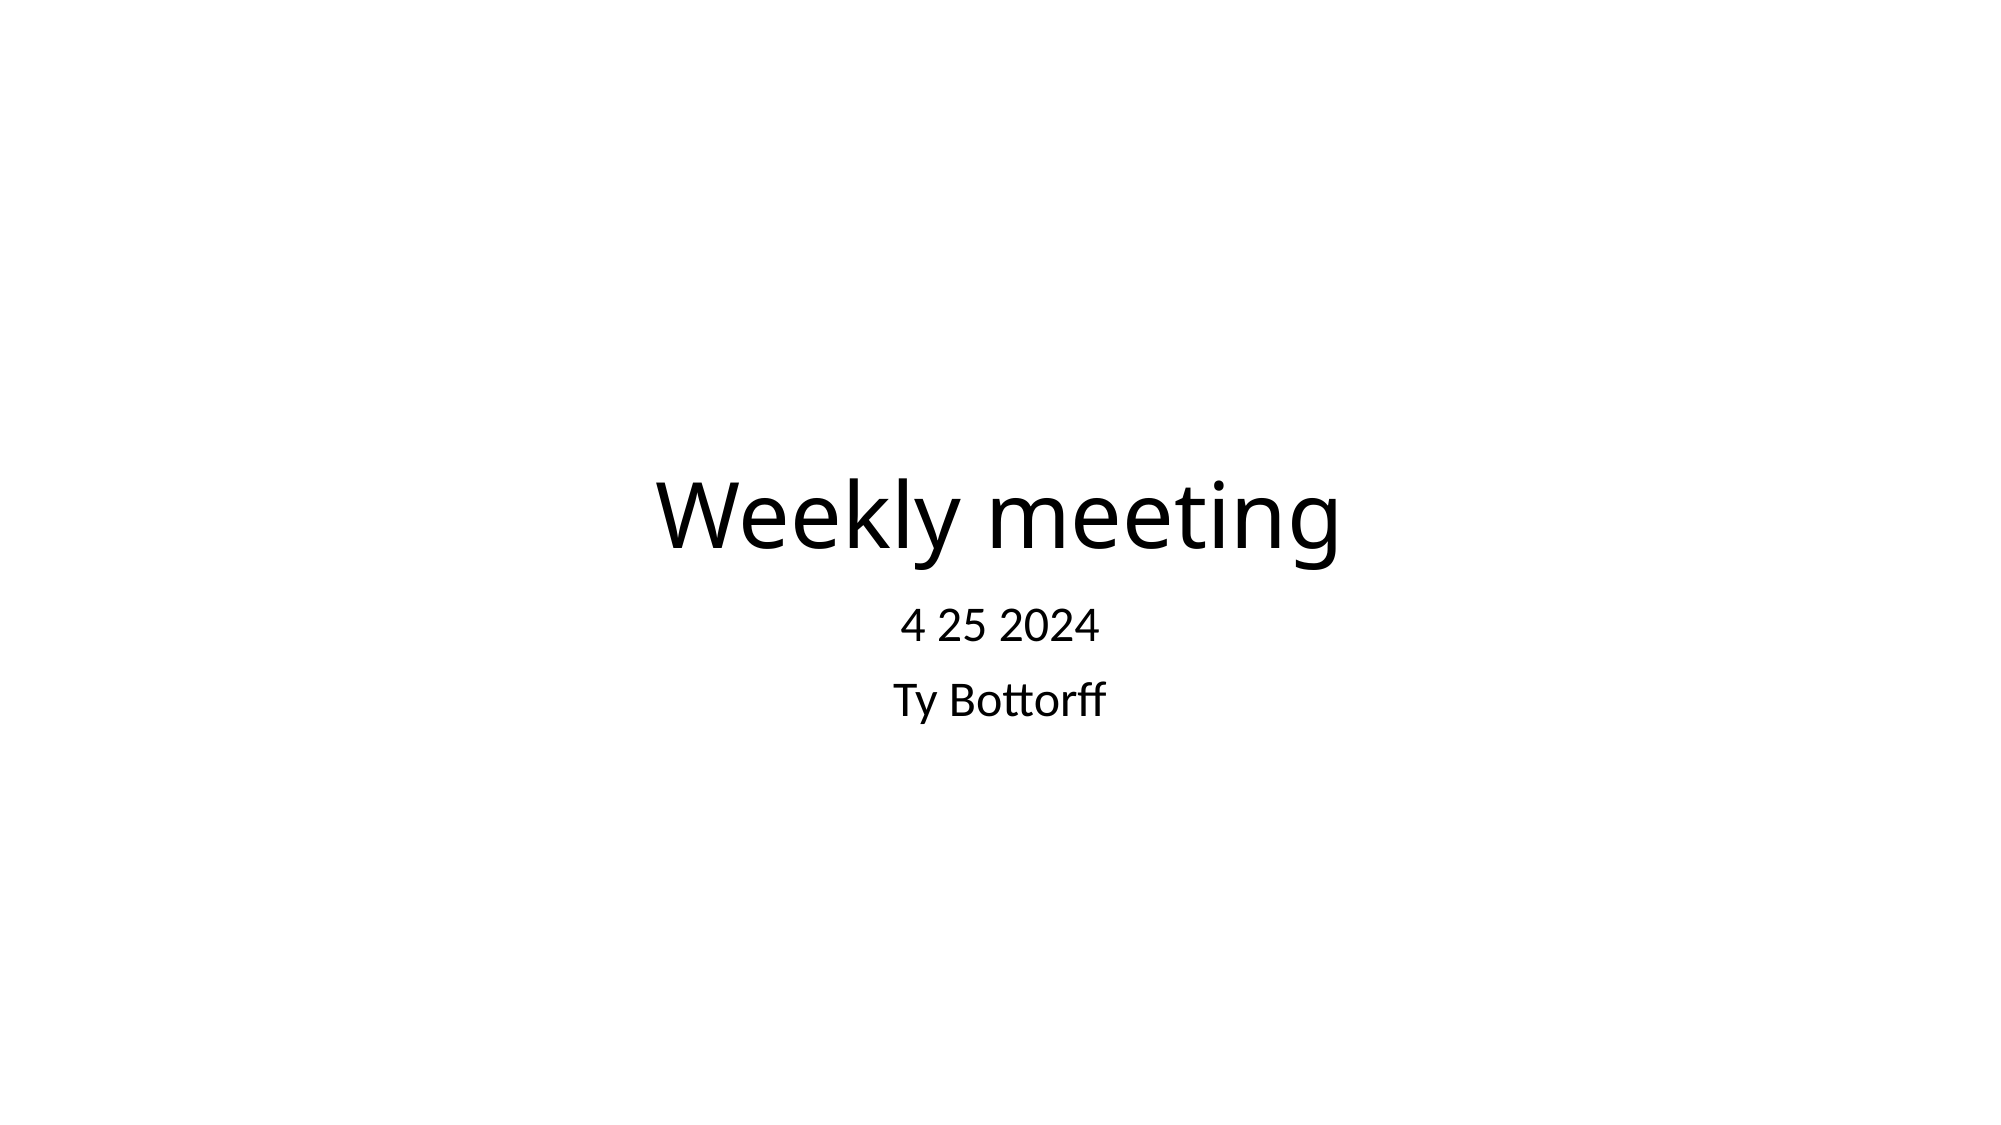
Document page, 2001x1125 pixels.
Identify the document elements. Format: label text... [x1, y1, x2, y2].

title Weekly meeting [249, 184, 1750, 576]
subtitle 4 25 2024 Ty Bottorff [249, 590, 1750, 863]
